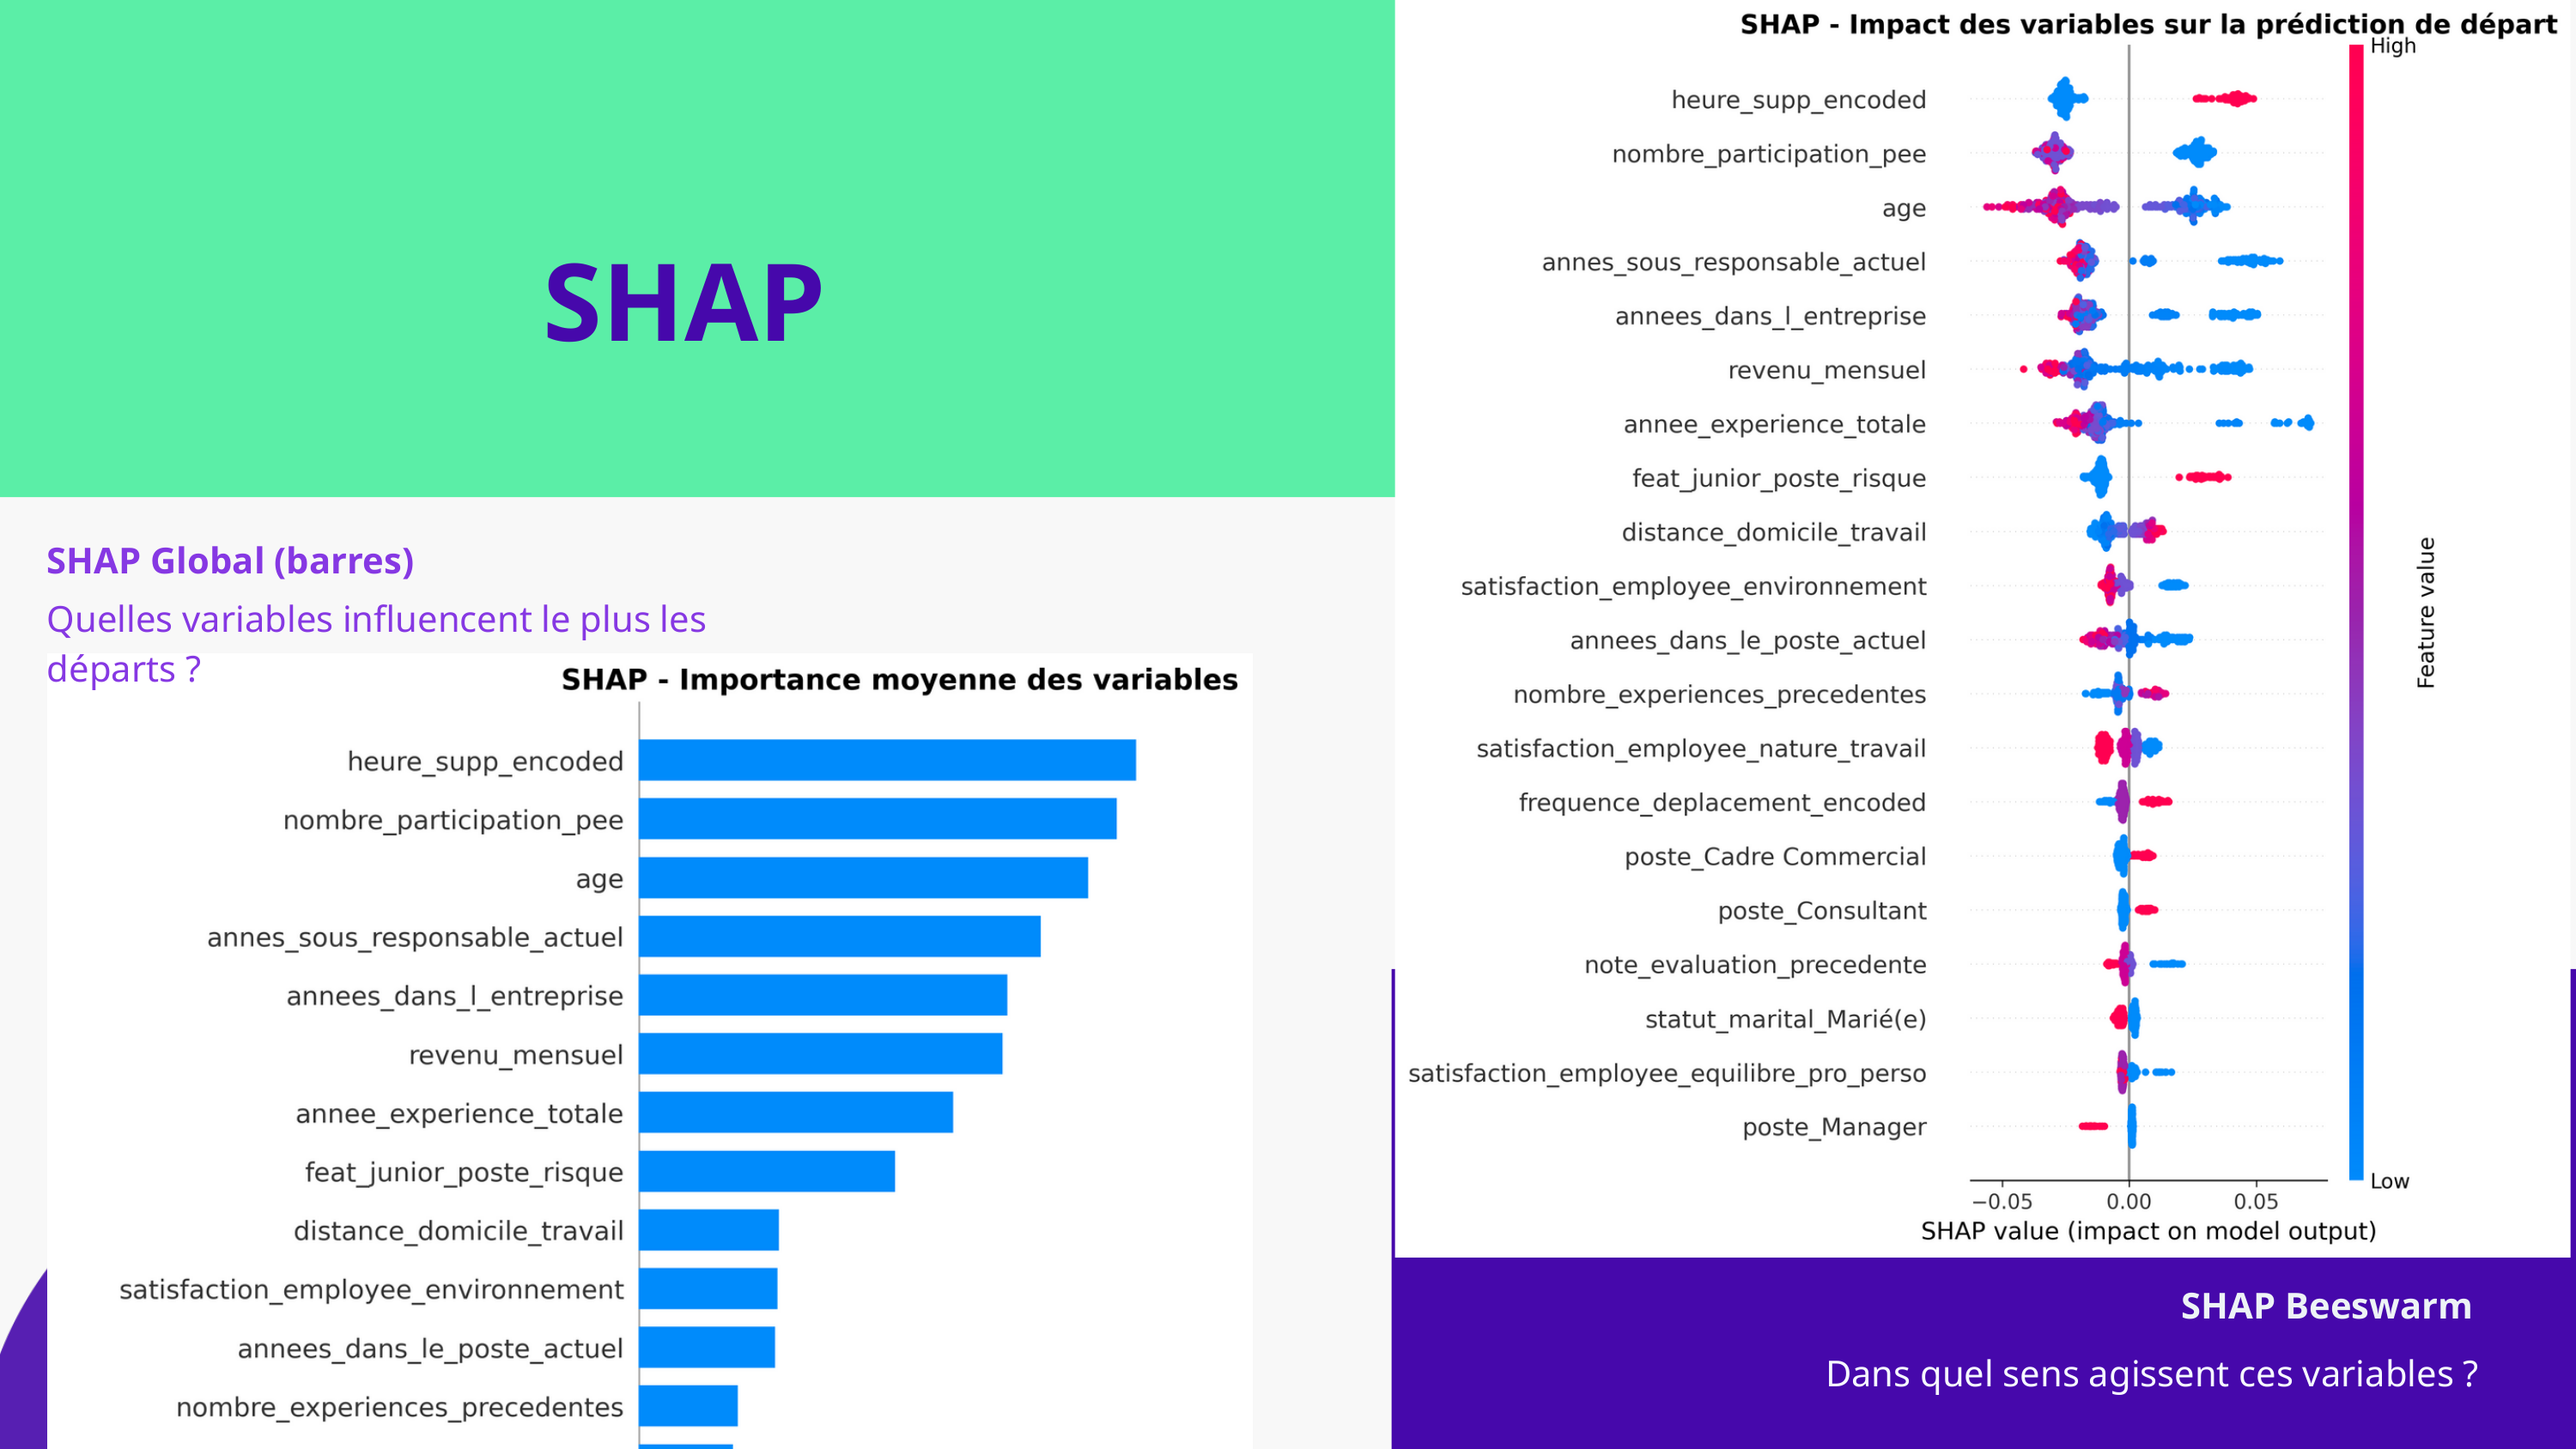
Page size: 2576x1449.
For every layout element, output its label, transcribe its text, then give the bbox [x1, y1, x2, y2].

text_box [47, 653, 1253, 1449]
text_box [0, 1119, 47, 1449]
text_box [1394, 0, 2571, 1258]
text_box Dans quel sens agissent ces variables ? [1826, 1343, 2489, 1394]
text_box SHAP Beeswarm [2181, 1276, 2489, 1326]
text_box [0, 0, 1394, 498]
text_box [1391, 968, 2576, 1449]
text_box Quelles variables influencent le plus les départs ? [47, 589, 864, 689]
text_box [1503, 579, 1653, 729]
text_box SHAP Global (barres) [47, 530, 421, 581]
text_box SHAP [144, 223, 1253, 363]
